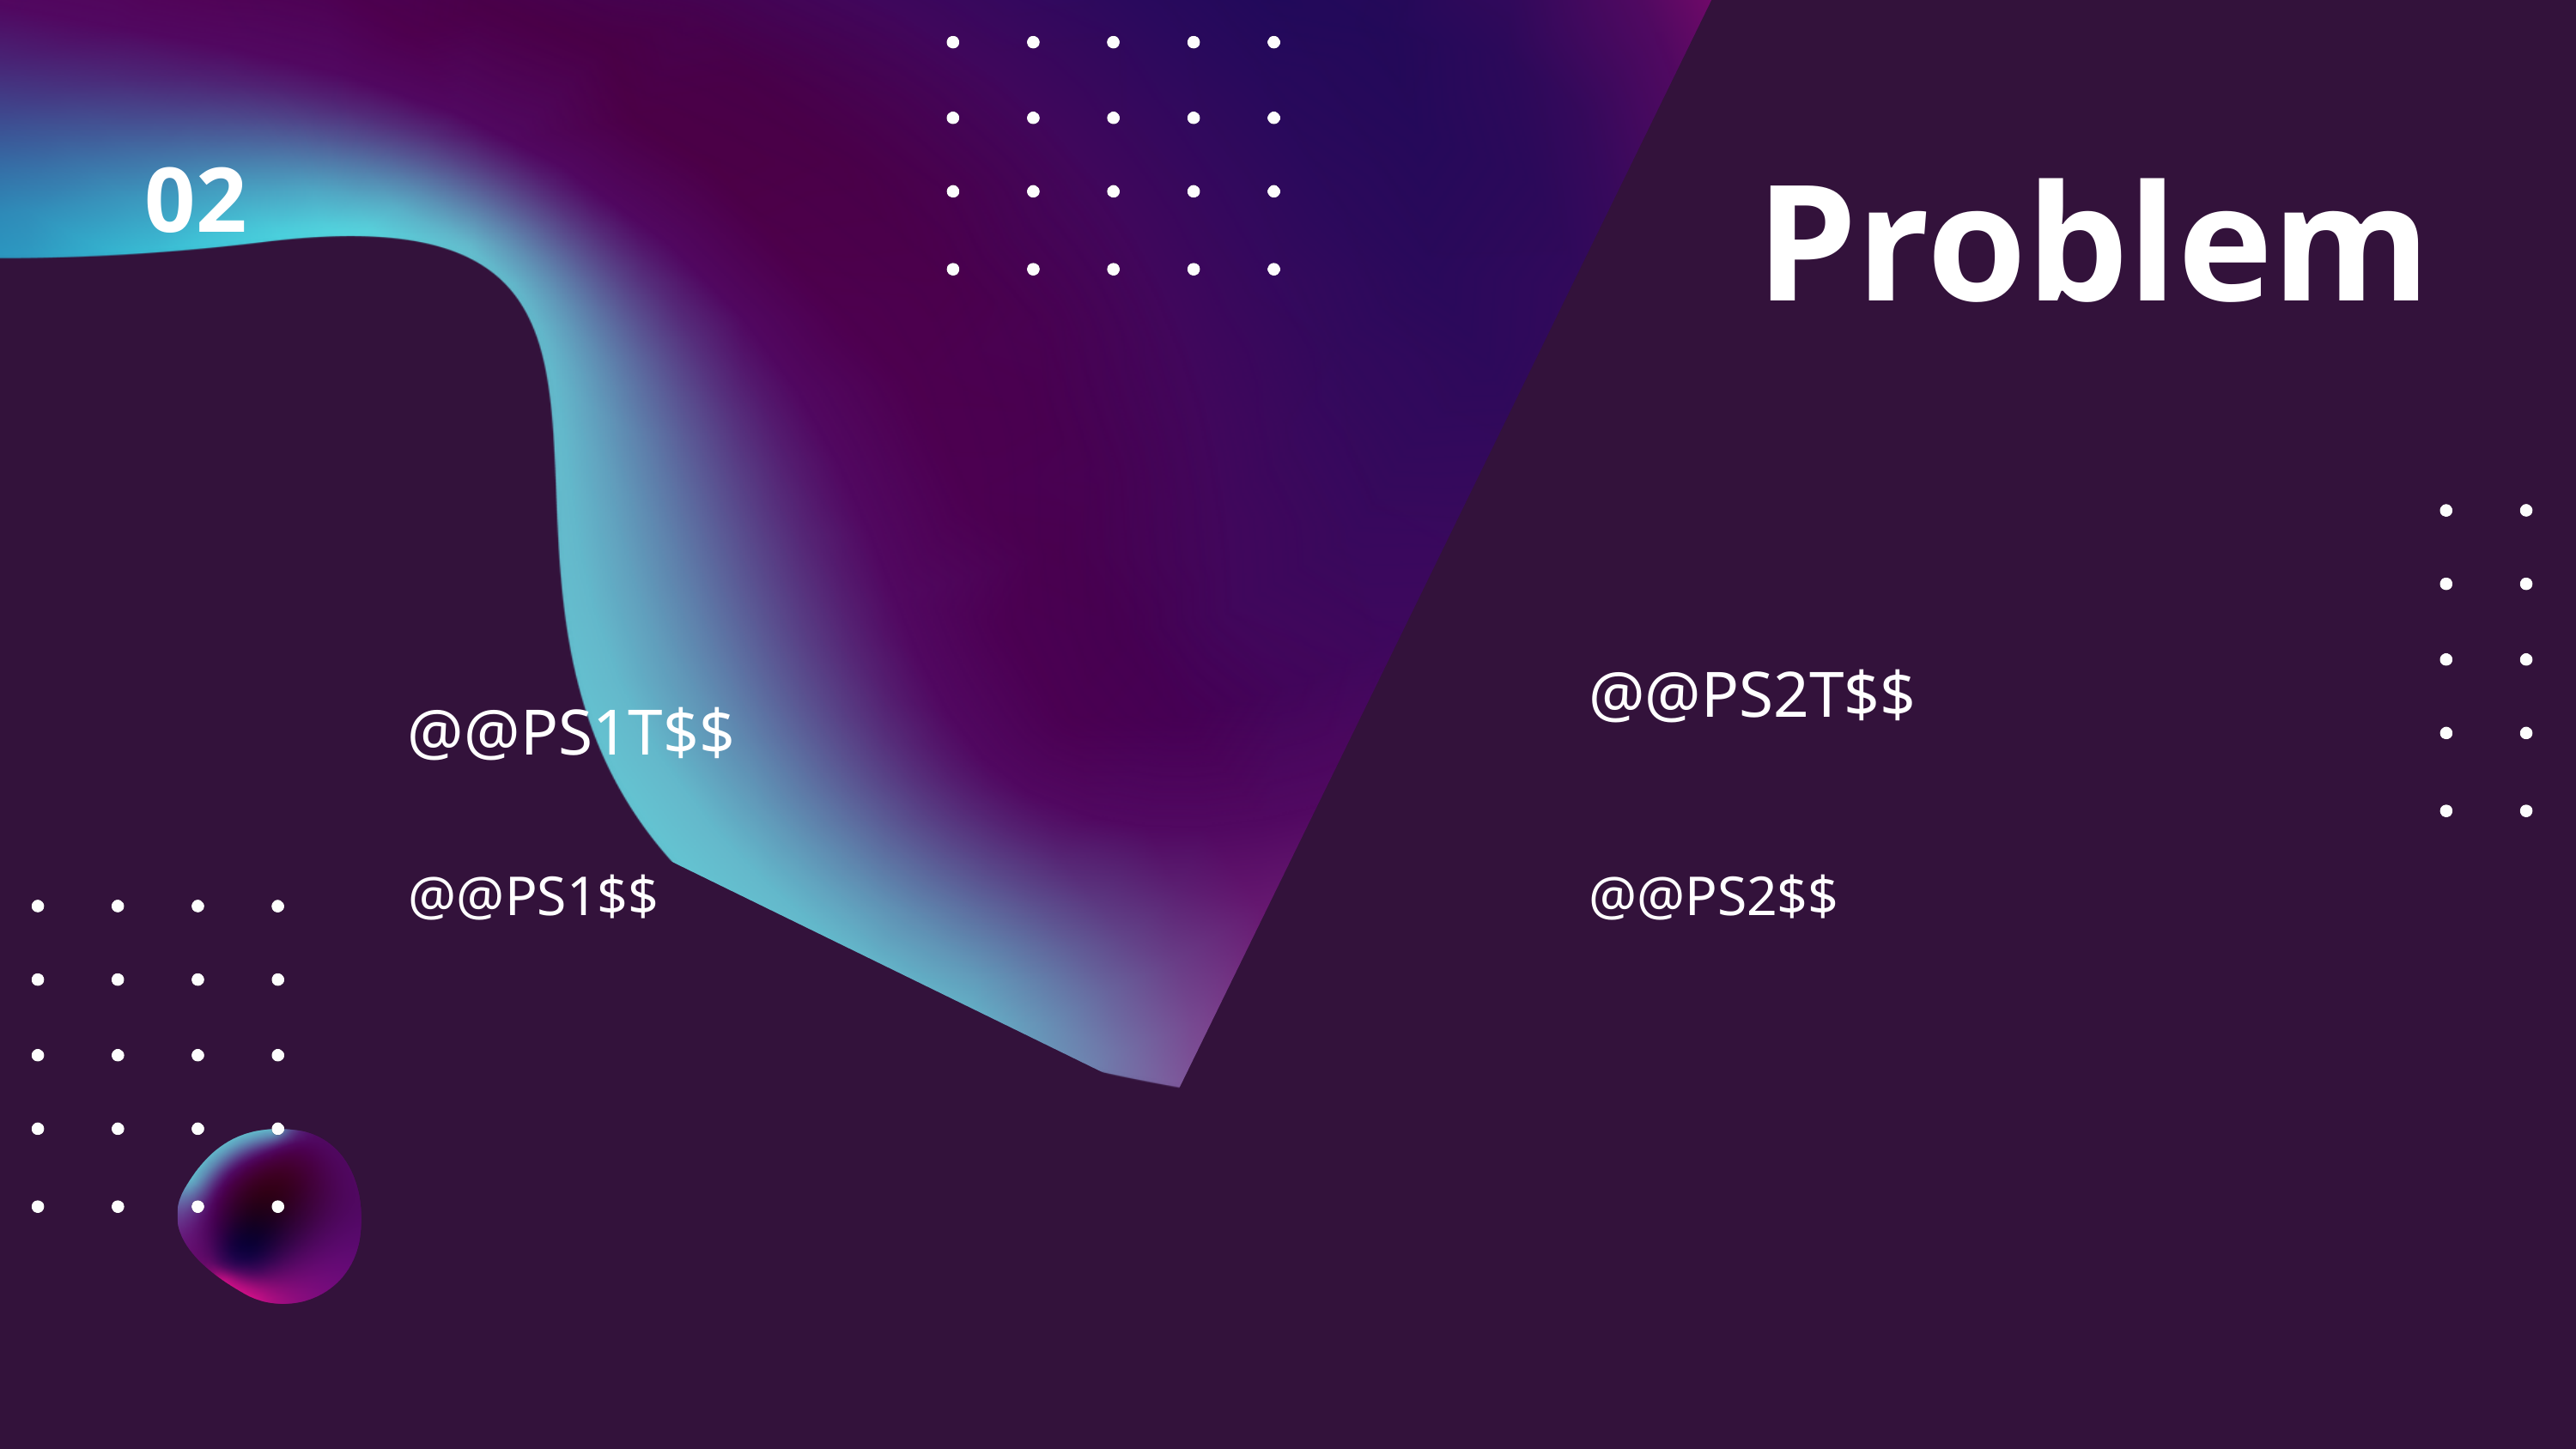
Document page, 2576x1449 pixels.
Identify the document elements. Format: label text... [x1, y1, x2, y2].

text_box @@PS2$$ [1589, 861, 2388, 926]
text_box [804, 926, 1259, 1106]
text_box [2431, 499, 2576, 822]
text_box @@PS1T$$ [407, 692, 1288, 768]
text_box @@PS2T$$ [1589, 654, 2388, 731]
text_box [177, 1129, 361, 1304]
text_box [0, 0, 1712, 864]
text_box 02 [144, 151, 289, 251]
text_box Problem [1549, 155, 2432, 333]
text_box @@PS1$$ [408, 861, 1289, 926]
text_box [938, 0, 1285, 280]
text_box [0, 894, 289, 1217]
